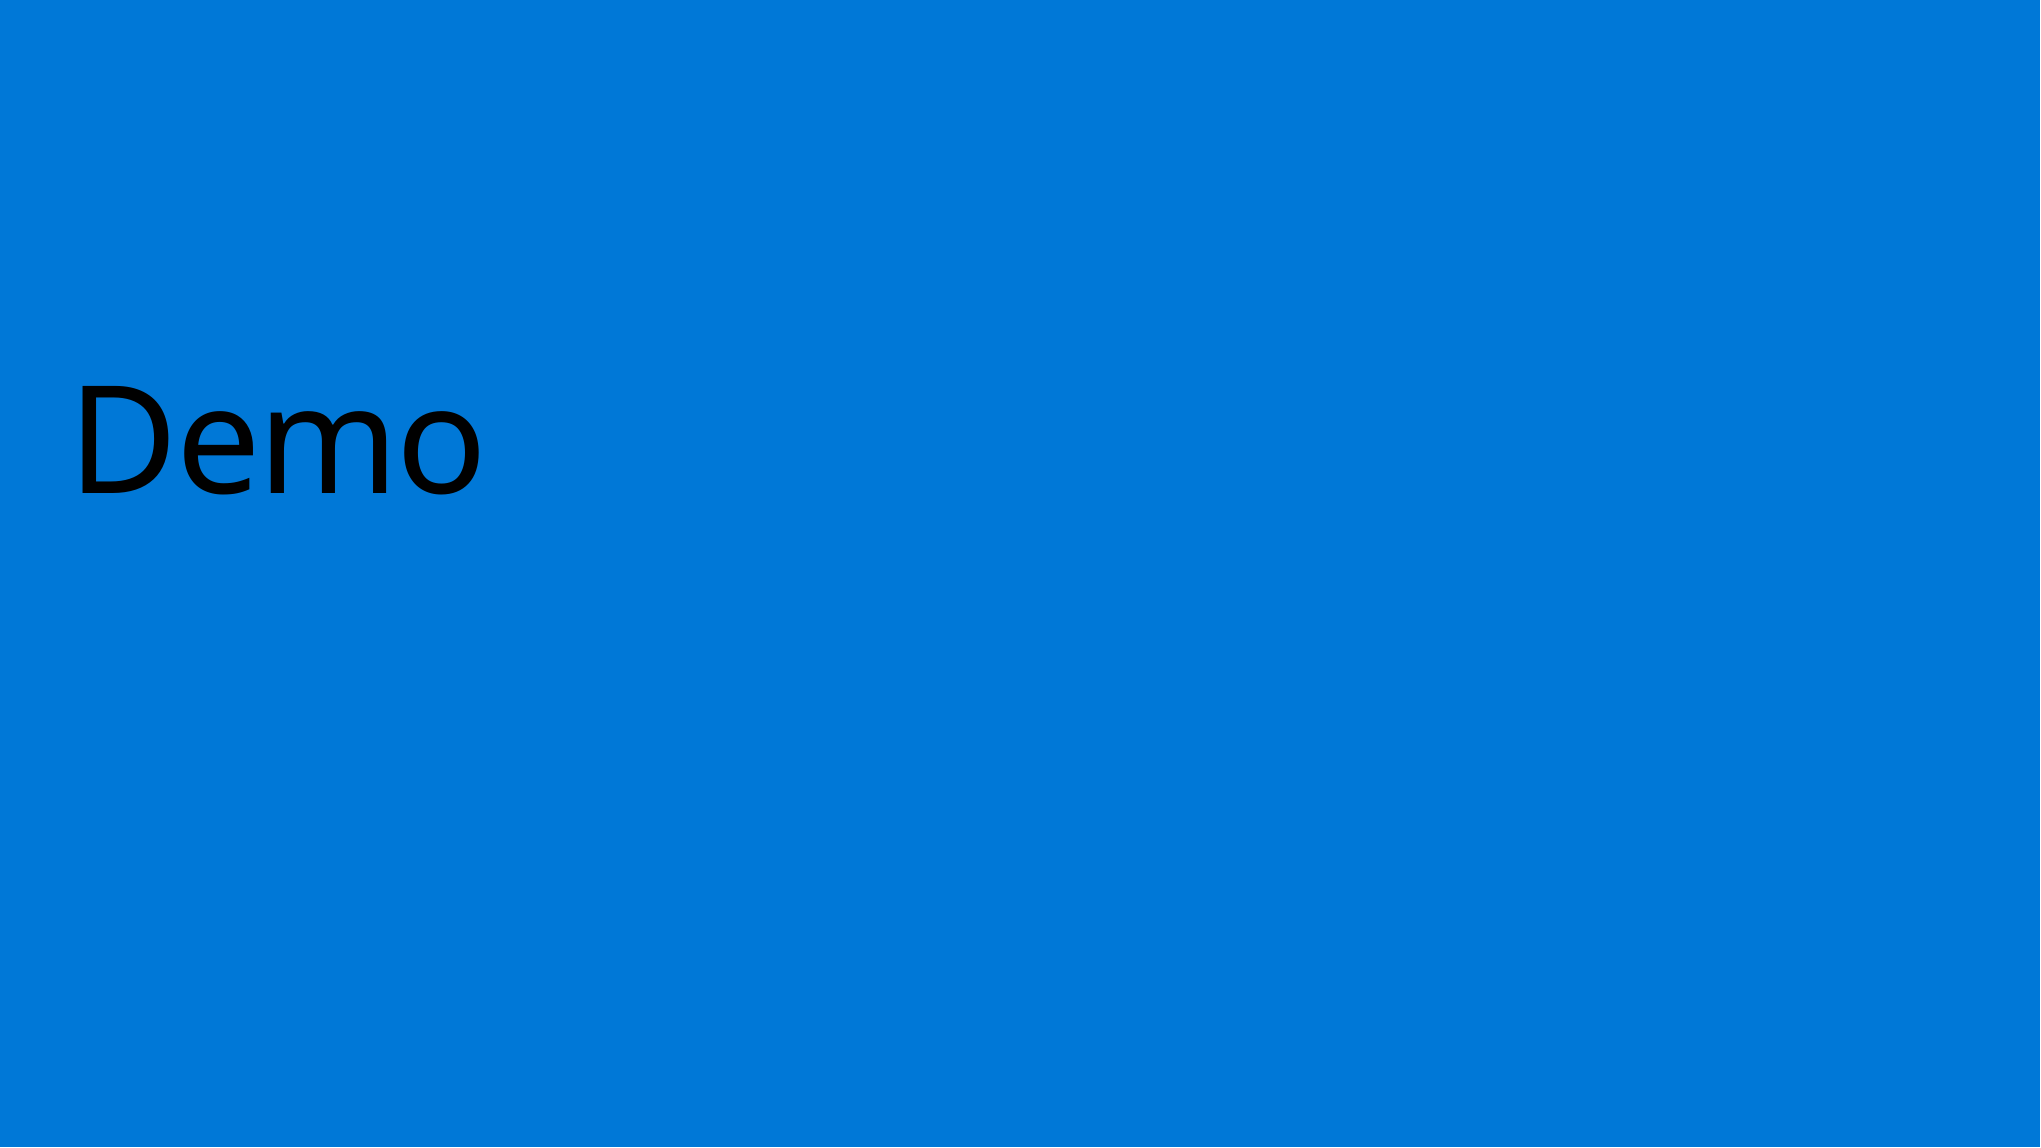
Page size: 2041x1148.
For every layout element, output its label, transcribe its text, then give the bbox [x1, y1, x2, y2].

title Demo [45, 348, 1996, 543]
